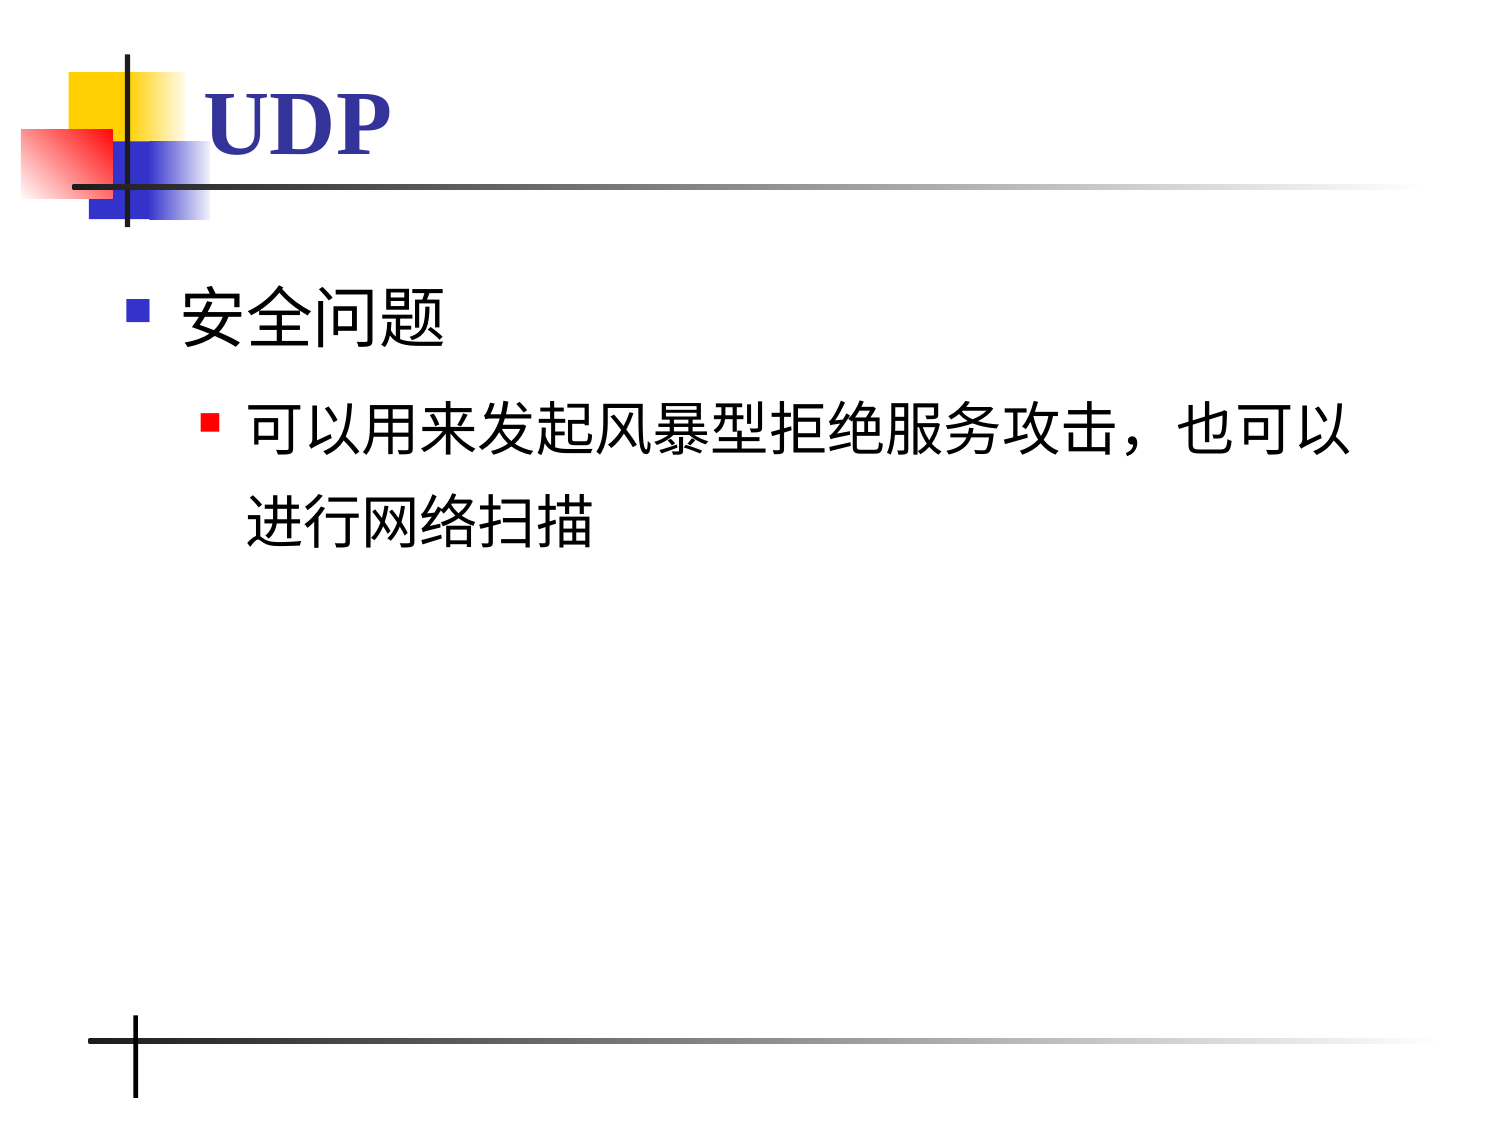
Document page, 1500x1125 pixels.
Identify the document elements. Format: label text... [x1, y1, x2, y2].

list 安全问题 可以用来发起风暴型拒绝服务攻击，也可以进行网络扫描 [107, 254, 1384, 931]
title UDP [188, 23, 1468, 181]
